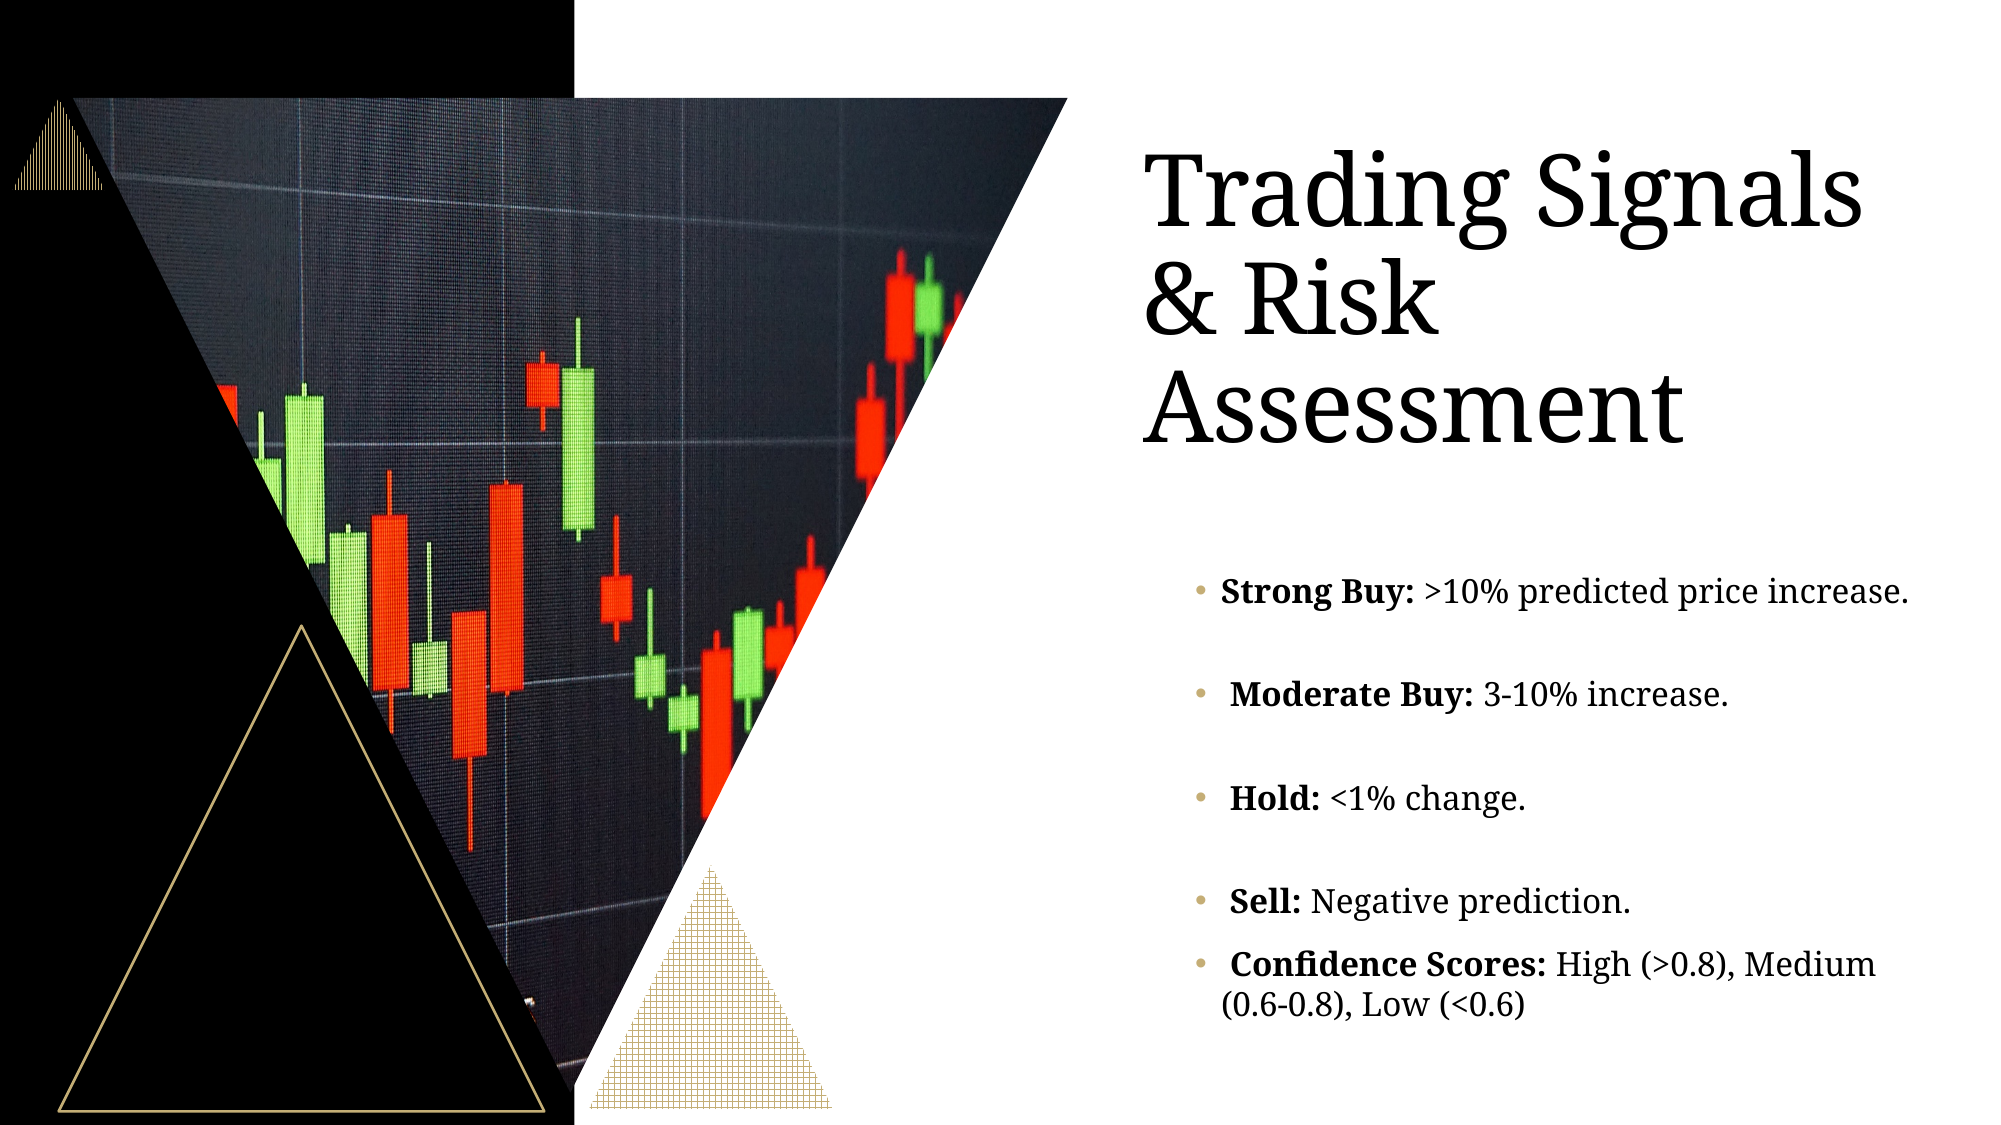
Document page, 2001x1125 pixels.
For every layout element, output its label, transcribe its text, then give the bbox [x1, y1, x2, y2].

list Strong Buy: >10% predicted price increase. Moderate Buy: 3-10% increase. Hold: <1% change. Sell: Negative prediction. Confidence Scores: High (>0.8), Medium (0.6-0.8), Low (<0.6) [1195, 562, 1923, 1063]
title Trading Signals & Risk Assessment [1128, 166, 1923, 472]
picture [72, 97, 1069, 1094]
